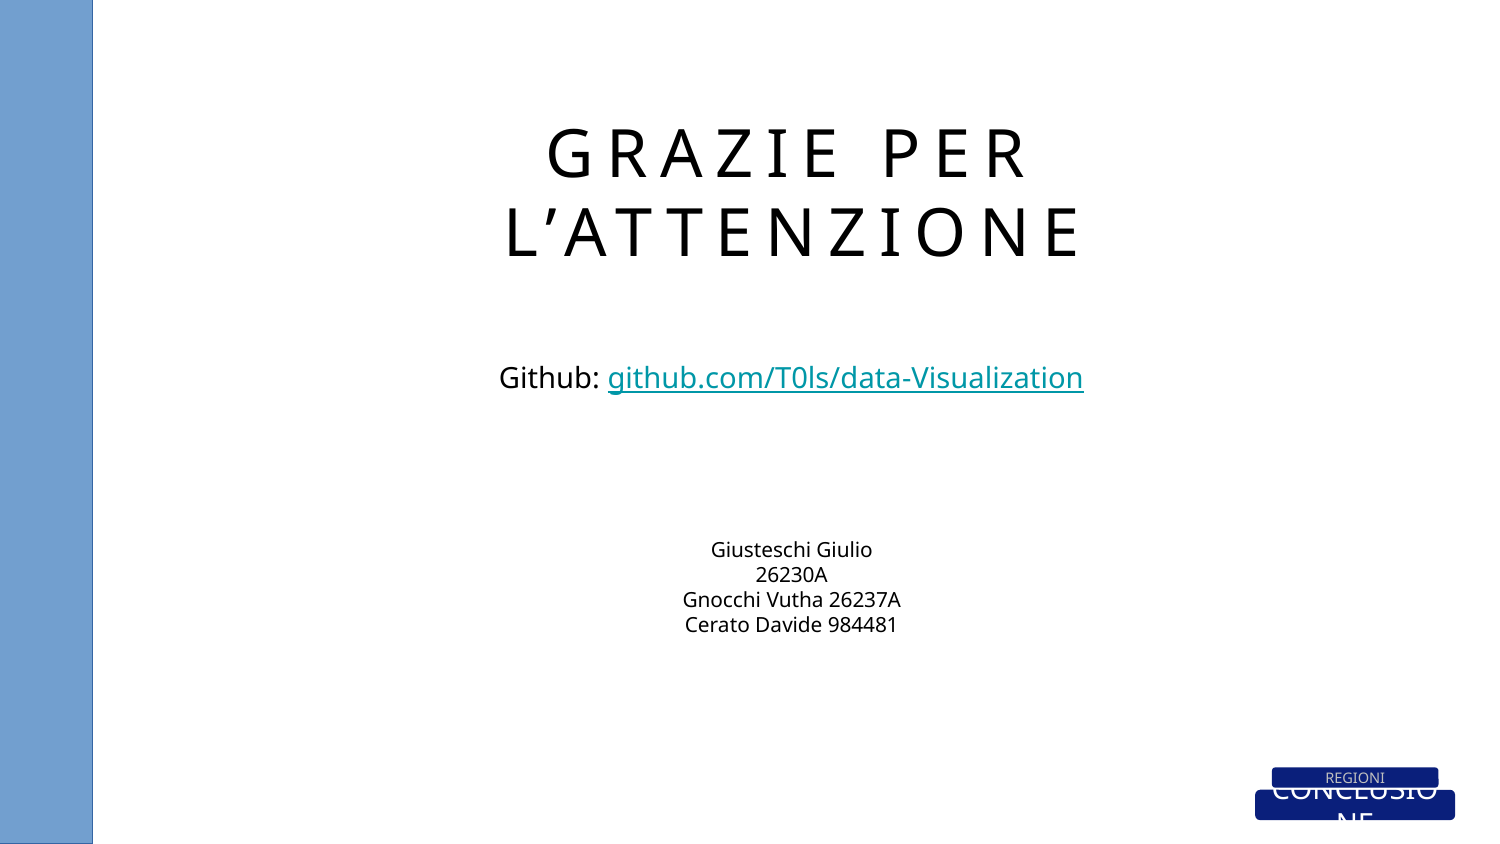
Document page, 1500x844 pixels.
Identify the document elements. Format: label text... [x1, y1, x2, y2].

text_box GRAZIE PER L’ATTENZIONE [312, 102, 1271, 278]
text_box [0, 0, 93, 844]
text_box REGIONI [1269, 765, 1441, 790]
text_box Giusteschi Giulio 26230A Gnocchi Vutha 26237A Cerato Davide 984481 [659, 528, 924, 635]
text_box CONCLUSIONE [1253, 787, 1458, 823]
text_box Github: github.com/T0ls/data-Visualization [336, 352, 1247, 407]
